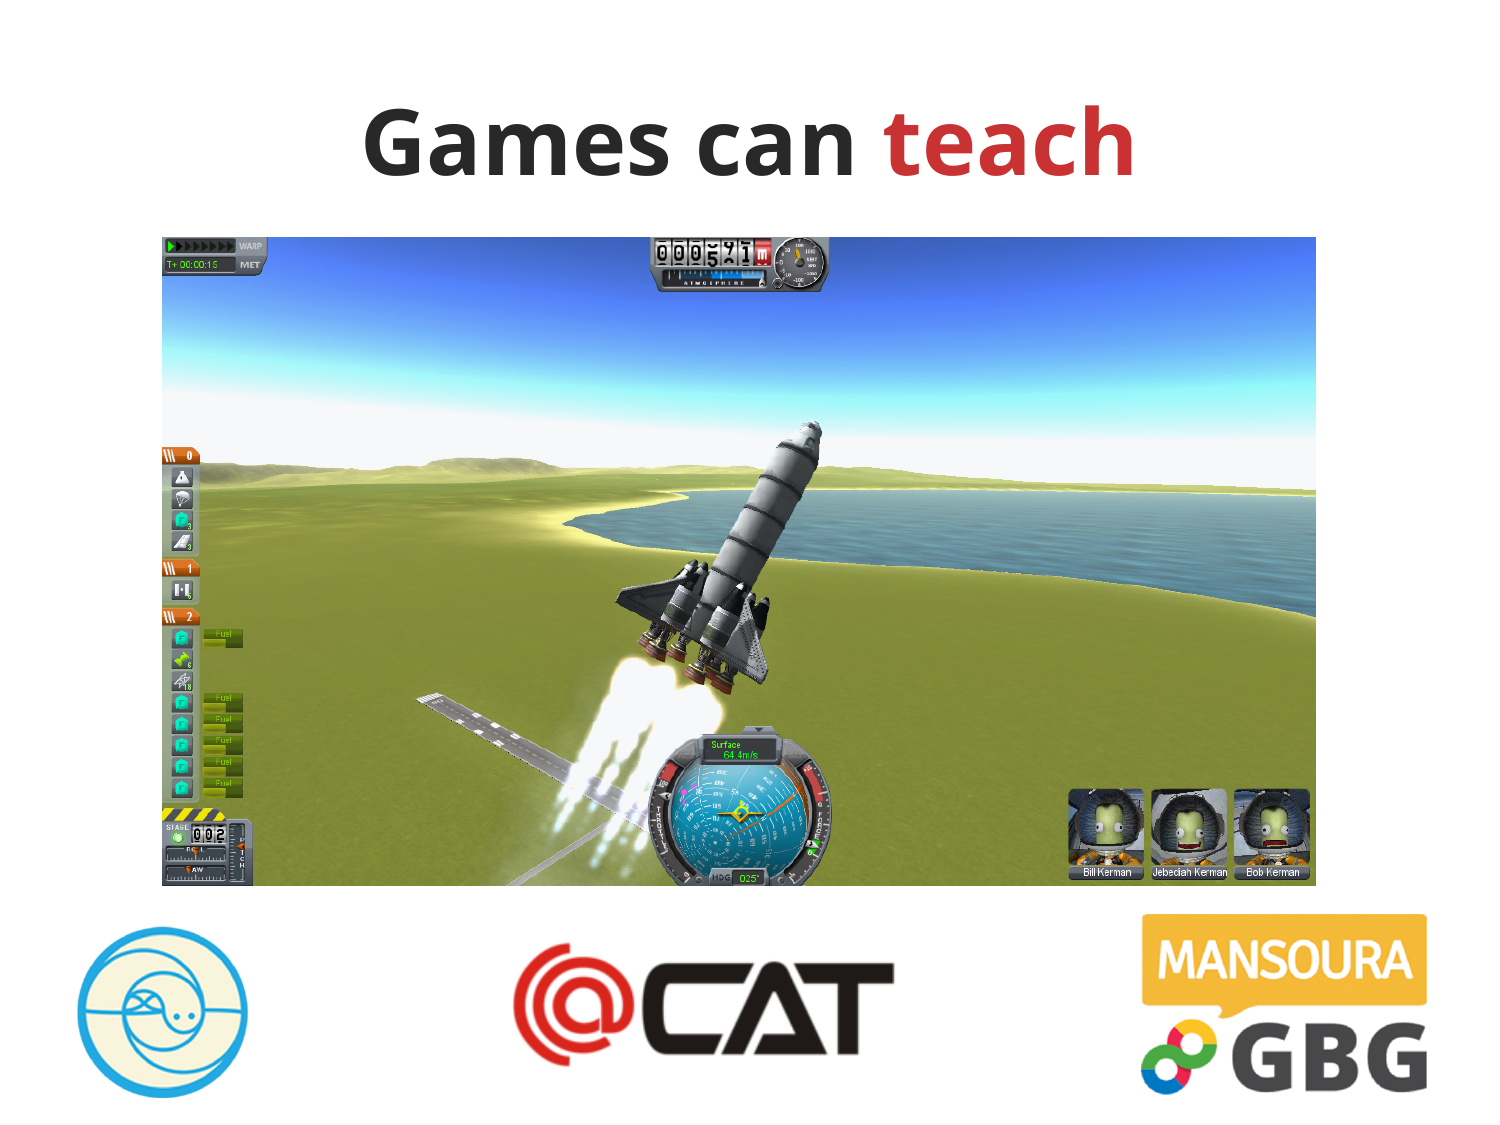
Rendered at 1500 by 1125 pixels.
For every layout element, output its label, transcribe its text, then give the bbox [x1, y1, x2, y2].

picture [1137, 910, 1432, 1100]
picture [512, 940, 896, 1070]
picture [75, 924, 250, 1100]
picture [162, 237, 1316, 887]
title Games can teach [75, 45, 1425, 233]
